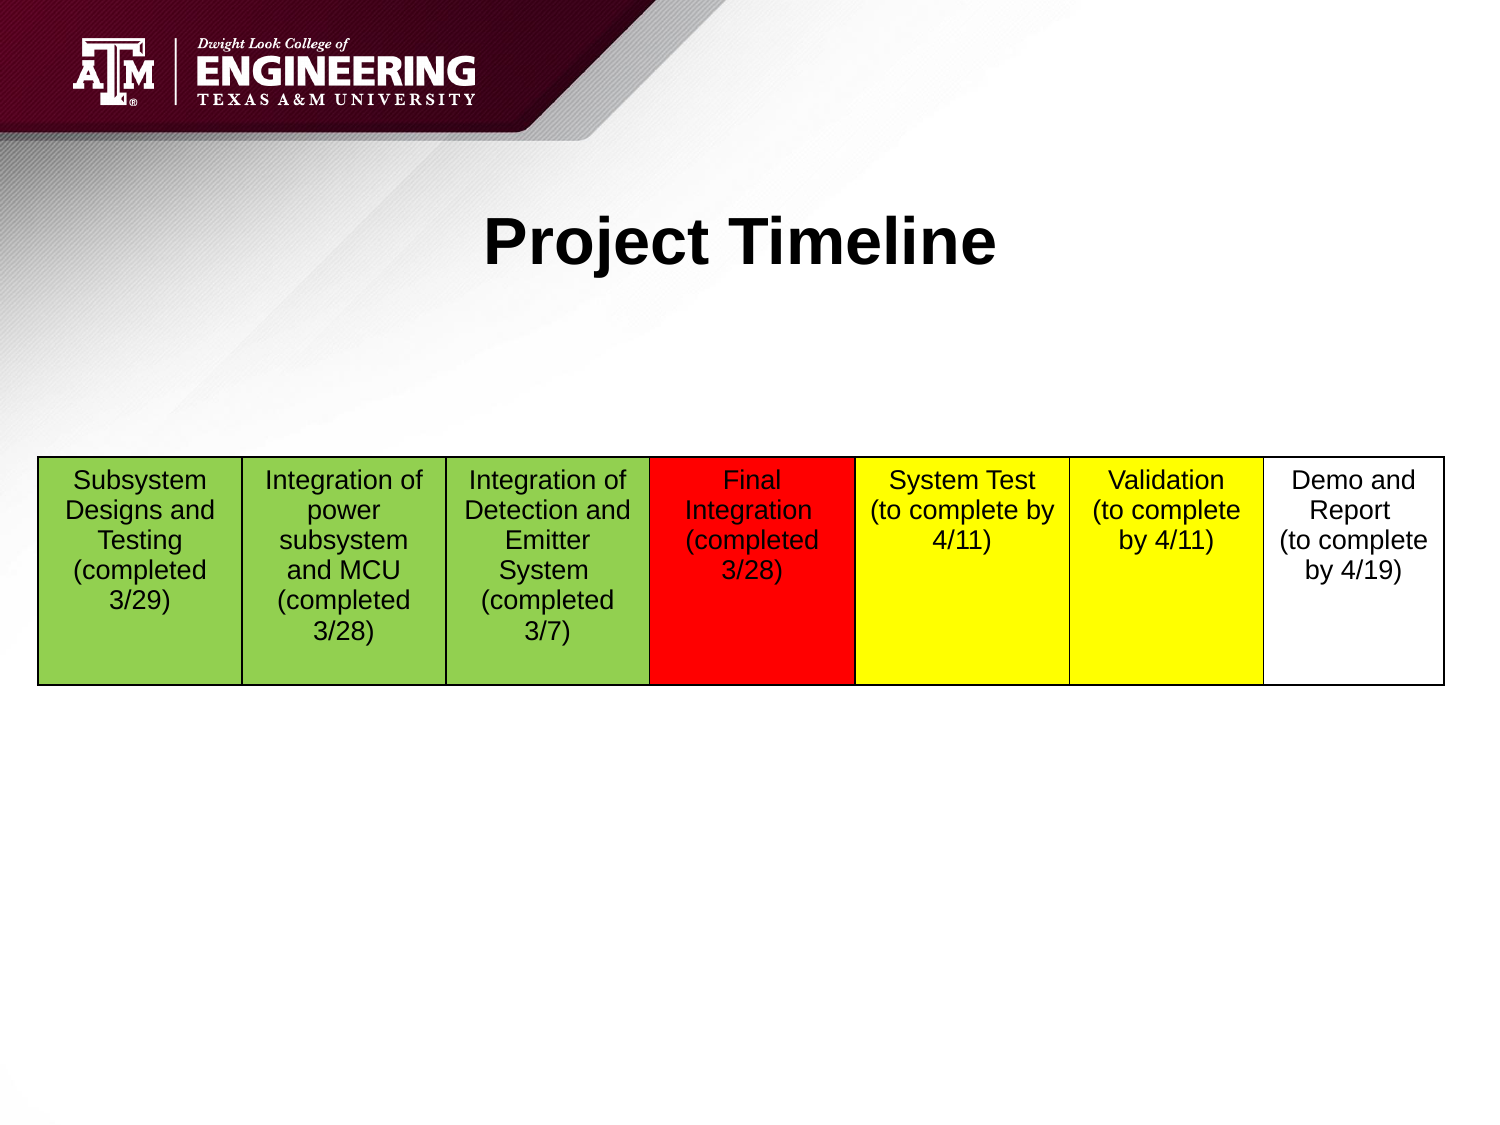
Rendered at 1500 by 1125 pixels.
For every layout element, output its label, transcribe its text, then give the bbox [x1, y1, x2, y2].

table_header System Test (to complete by 4/11) [856, 458, 1069, 684]
table_header Integration of Detection and Emitter System (completed 3/7) [447, 458, 649, 684]
picture [0, 0, 1500, 1125]
table_header Validation (to complete by 4/11) [1070, 458, 1263, 684]
table_header Subsystem Designs and Testing (completed 3/29) [39, 458, 241, 684]
table_header Final Integration (completed 3/28) [650, 458, 854, 684]
title Project Timeline [75, 172, 1425, 304]
table_header Integration of power subsystem and MCU (completed 3/28) [243, 458, 445, 684]
table_header Demo and Report (to complete by 4/19) [1264, 458, 1443, 684]
